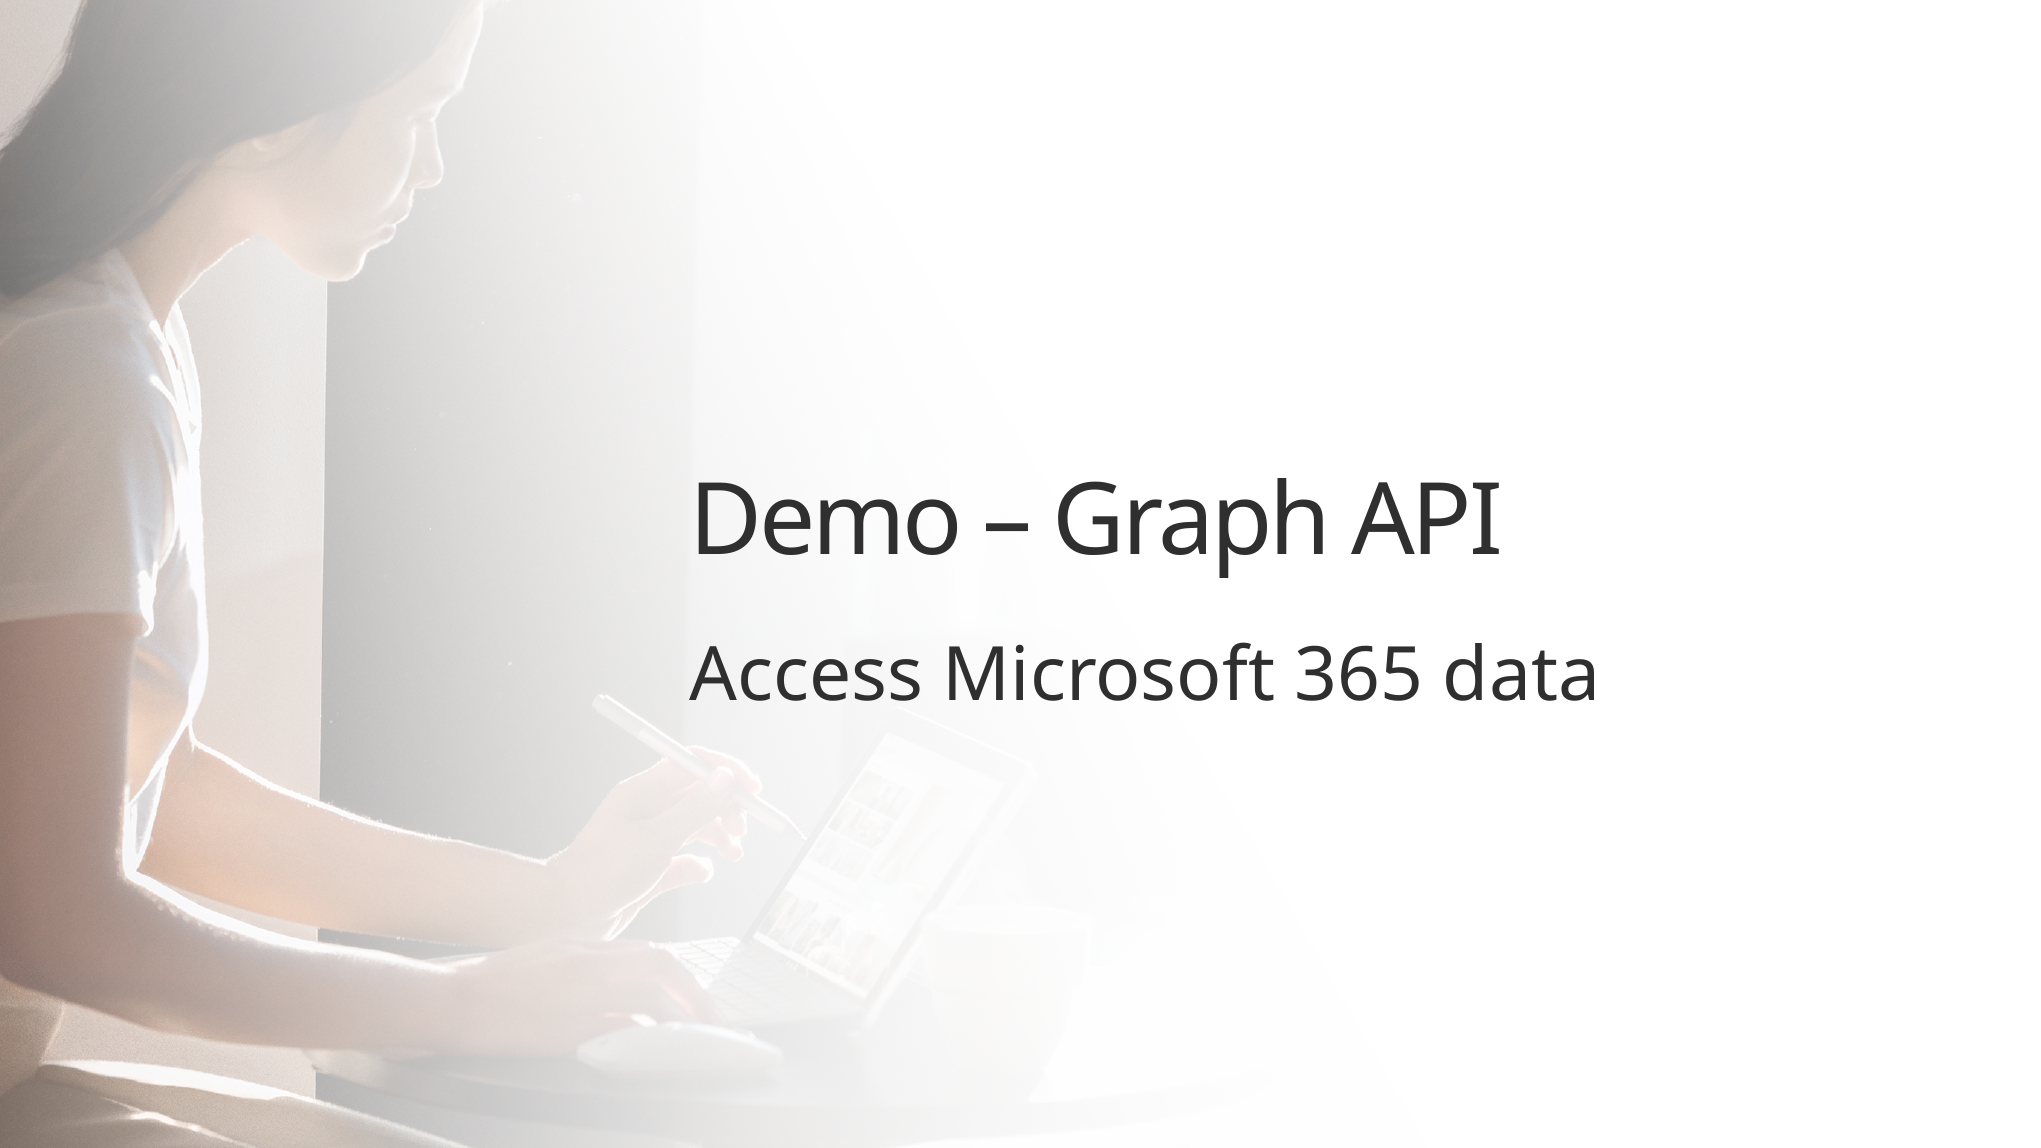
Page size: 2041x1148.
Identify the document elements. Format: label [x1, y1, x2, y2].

text_box [1415, 523, 1571, 692]
text_box [0, 0, 2041, 1148]
text_box [1373, 489, 1614, 712]
